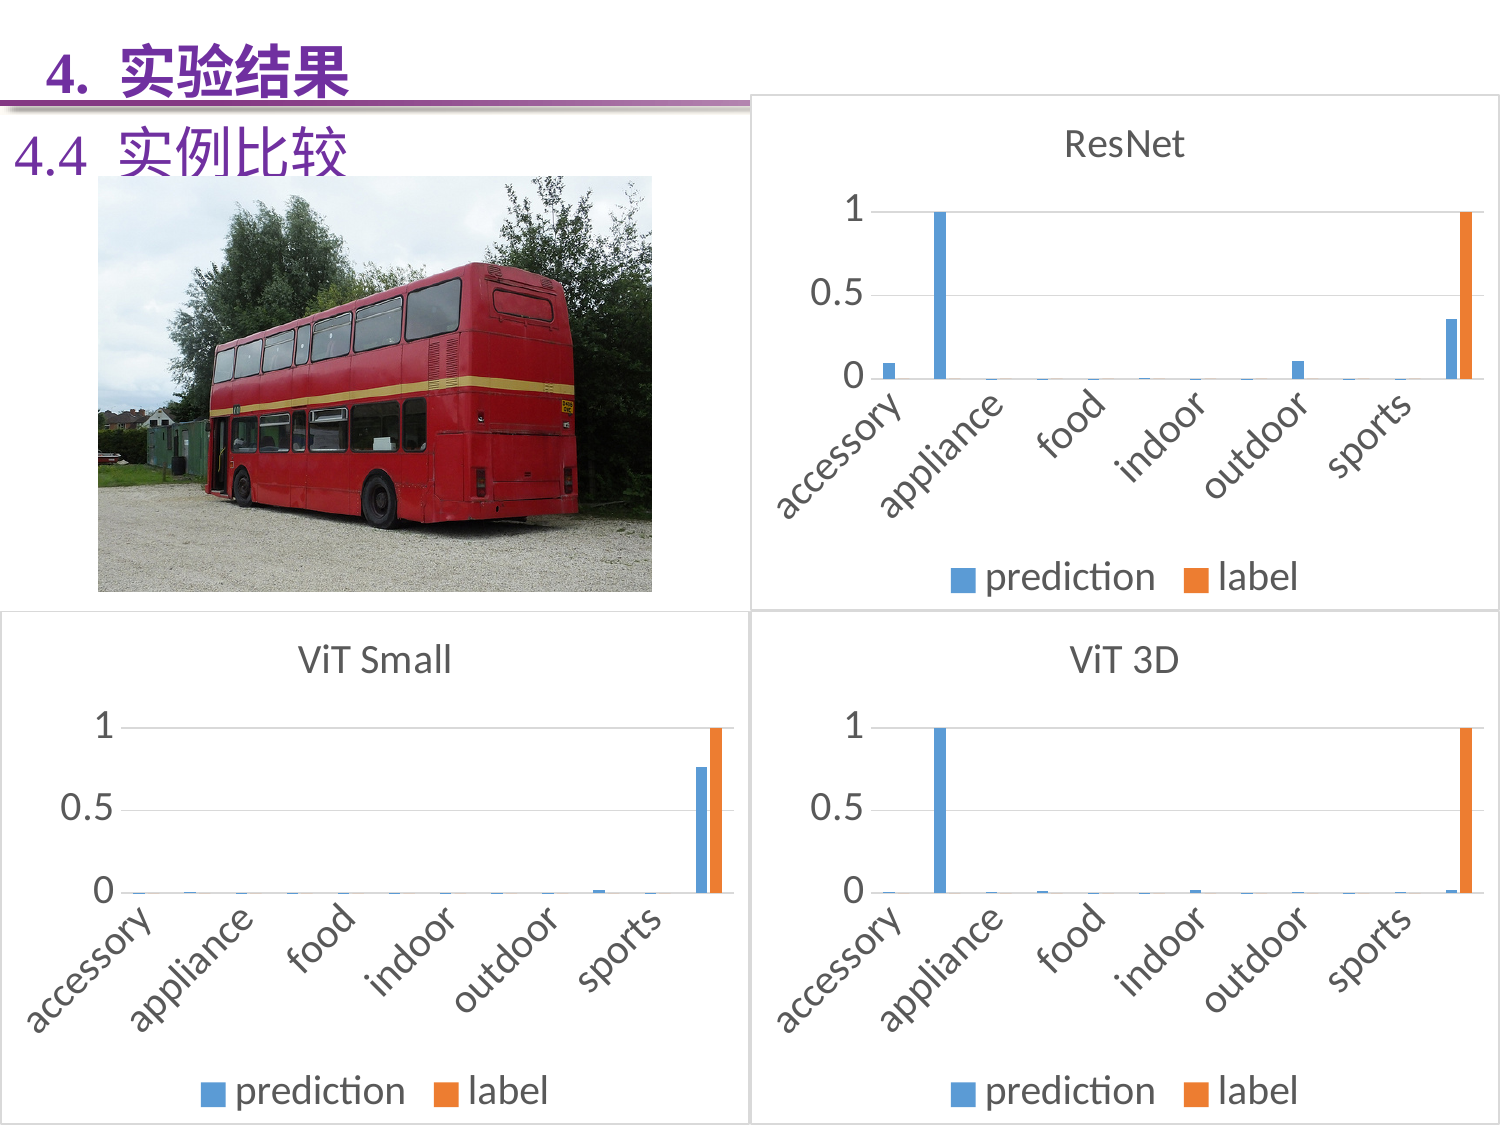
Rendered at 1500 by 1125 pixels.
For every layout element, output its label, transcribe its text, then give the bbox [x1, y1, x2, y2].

chart [0, 94, 1500, 1125]
text_box 4. 实验结果 [31, 27, 366, 74]
picture [98, 175, 652, 592]
text_box 4.4 实例比较 [0, 74, 1422, 195]
